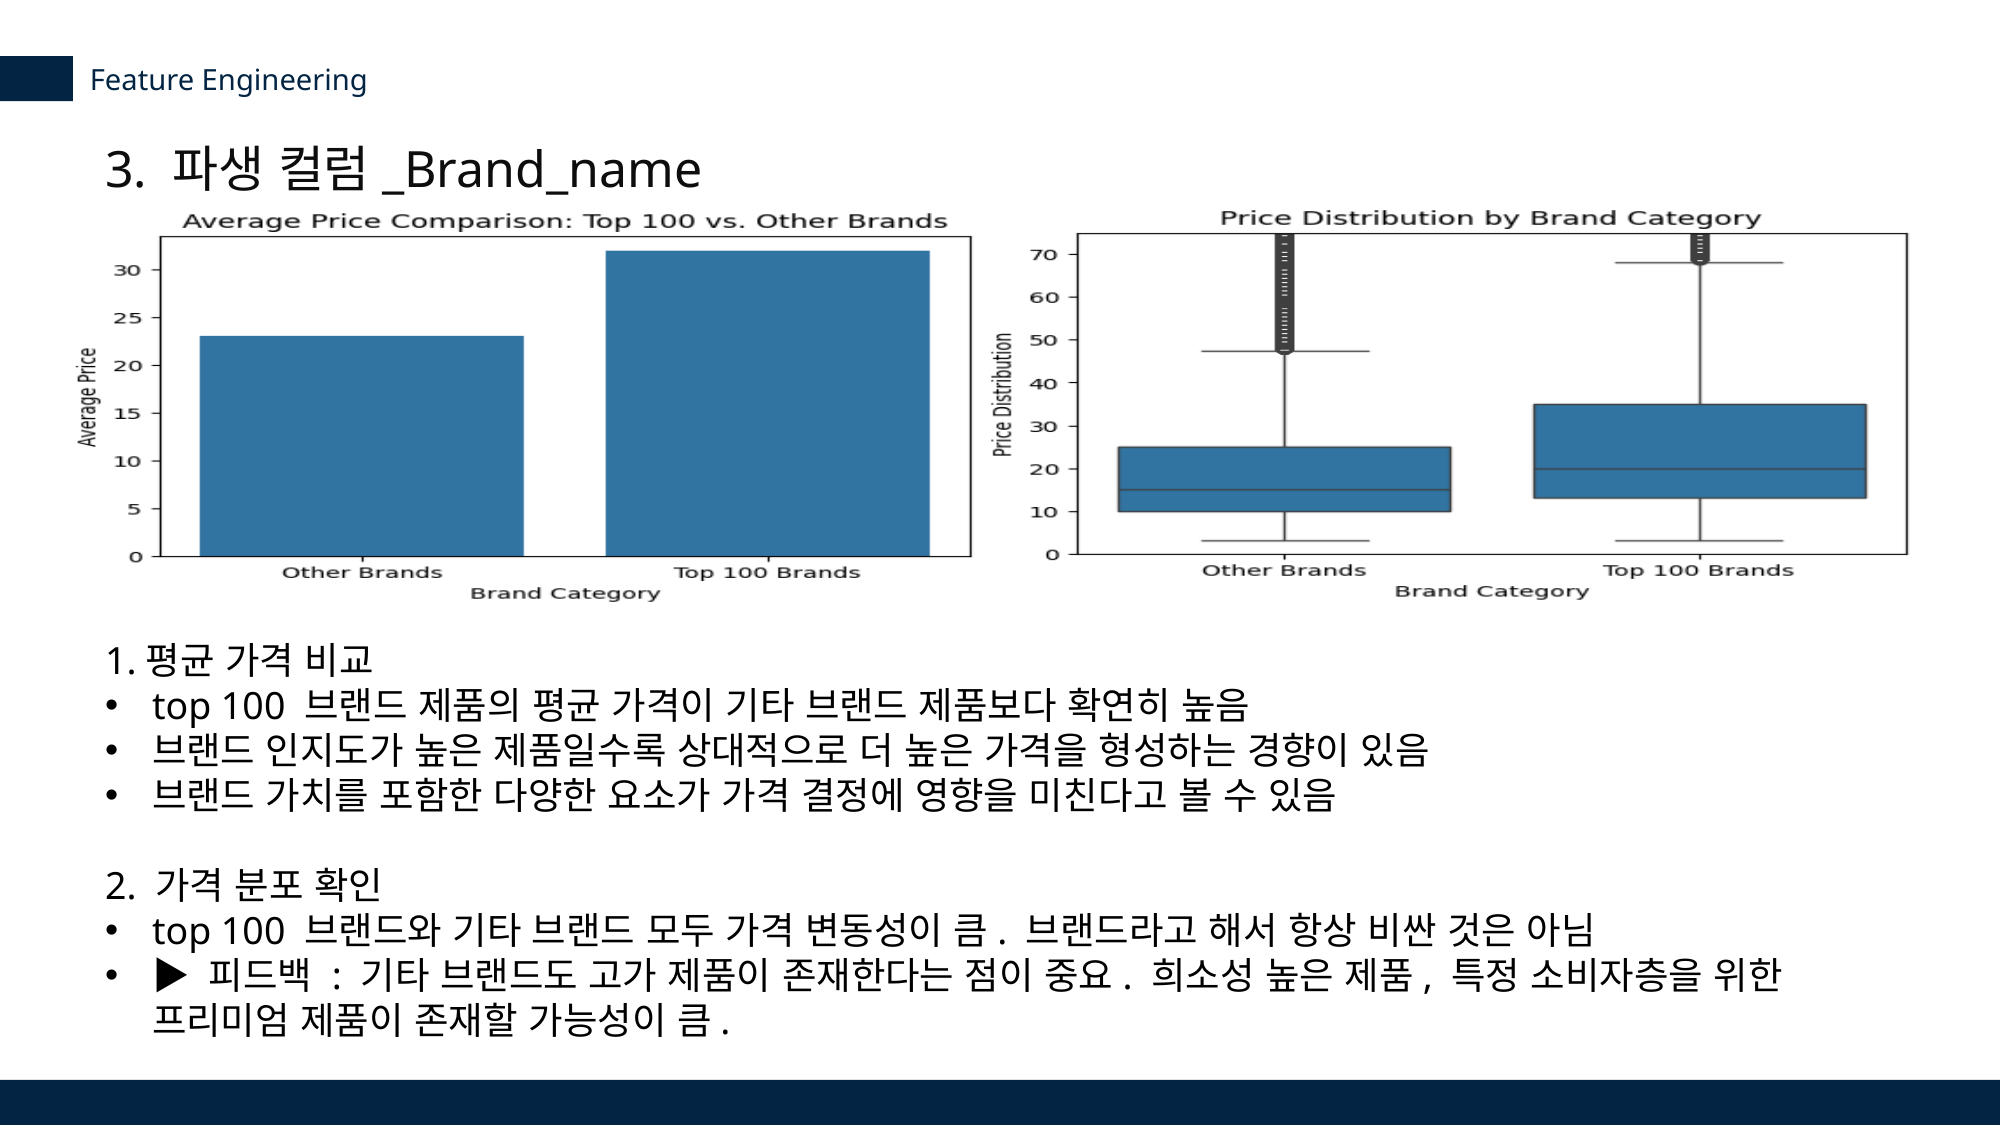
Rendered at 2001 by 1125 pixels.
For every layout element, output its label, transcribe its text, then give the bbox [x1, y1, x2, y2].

text_box 1.평균 가격 비교 top 100 브랜드 제품의 평균 가격이 기타 브랜드 제품보다 확연히 높음 브랜드 인지도가 높은 제품일수록 상대적으로 더 높은 가격을 형성하는 경향이 있음 브랜드 가치를 포함한 다양한 요소가 가격 결정에 영향을 미친다고 볼 수 있음 2. 가격 분포 확인 top 100 브랜드와 기타 브랜드 모두 가격 변동성이 큼. 브랜드라고 해서 항상 비싼 것은 아님 ▶ 피드백 : 기타 브랜드도 고가 제품이 존재한다는 점이 중요. 희소성 높은 제품, 특정 소비자층을 위한 프리미엄 제품이 존재할 가능성이 큼. [90, 607, 1946, 1050]
text_box Feature Engineering [75, 53, 455, 104]
text_box 3. 파생 컬럼_Brand_name [90, 129, 1180, 205]
picture [981, 205, 1910, 608]
picture [66, 205, 979, 608]
